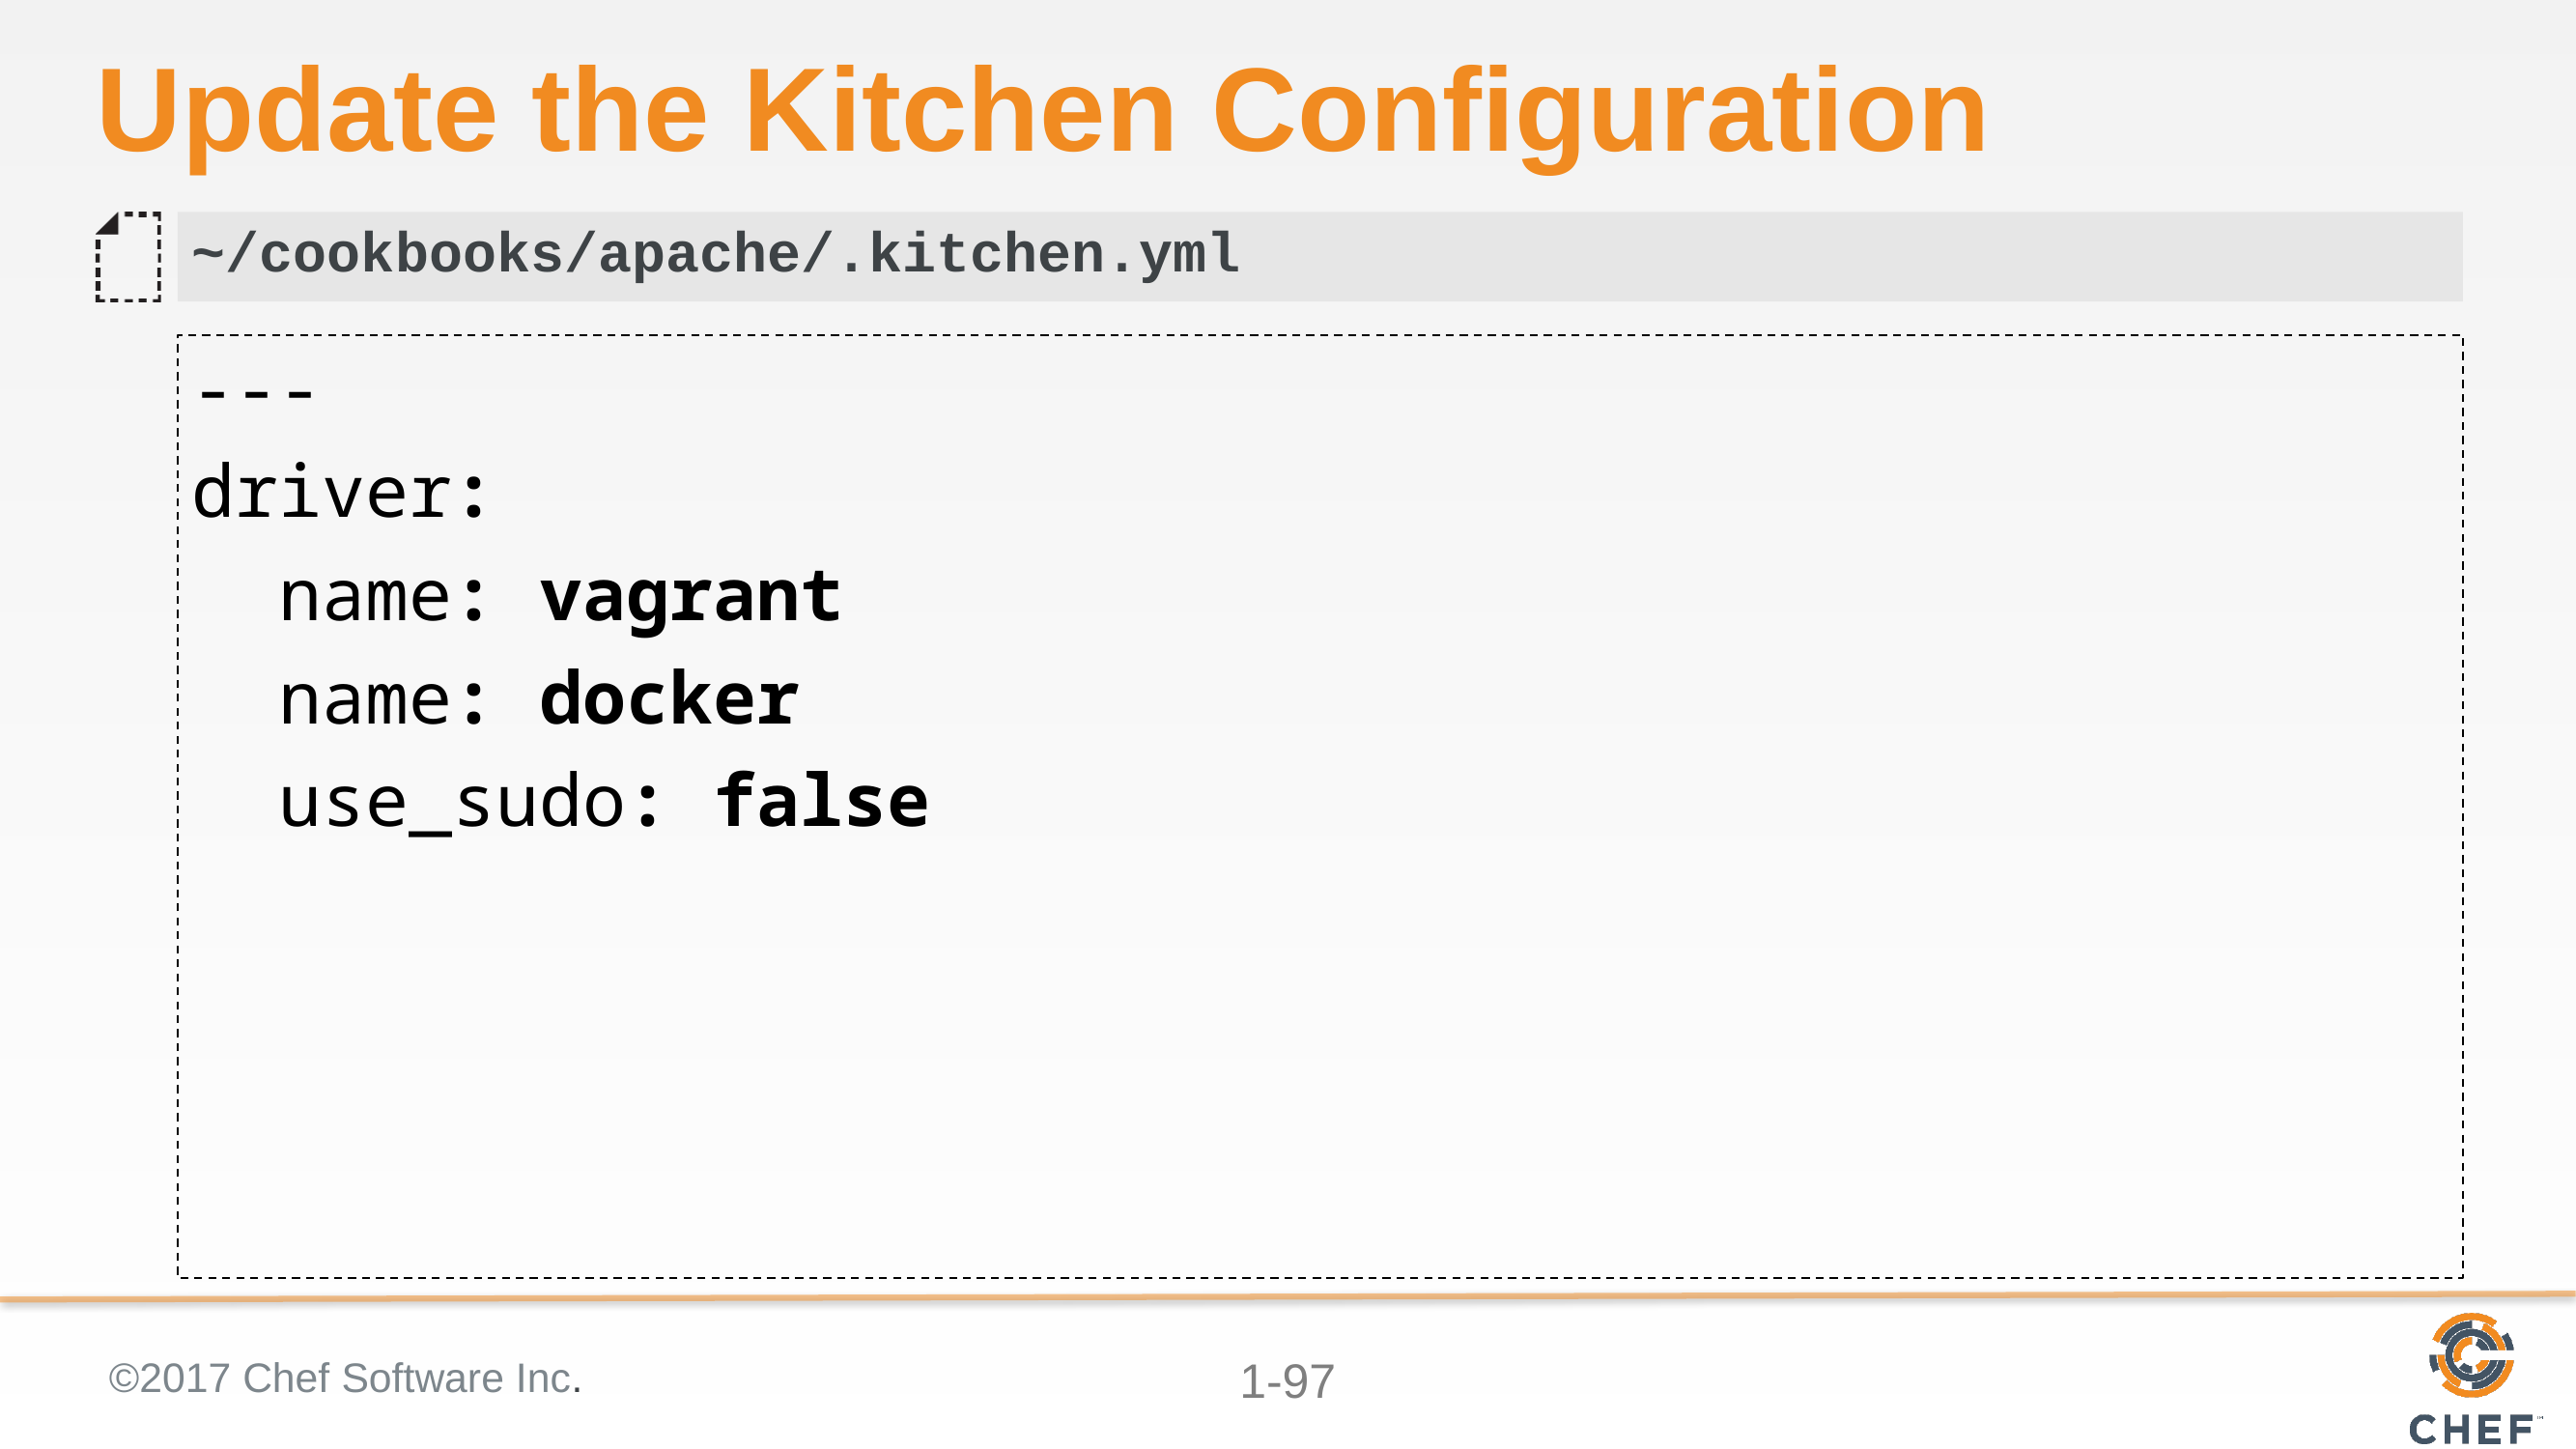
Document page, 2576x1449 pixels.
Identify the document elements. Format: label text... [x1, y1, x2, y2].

picture [2399, 1297, 2551, 1449]
list ~/cookbooks/apache/.kitchen.yml [177, 212, 2463, 302]
title Update the Kitchen Configuration [96, 48, 2463, 180]
list --- driver: name: vagrant name: docker use_sudo: false [177, 334, 2464, 1279]
